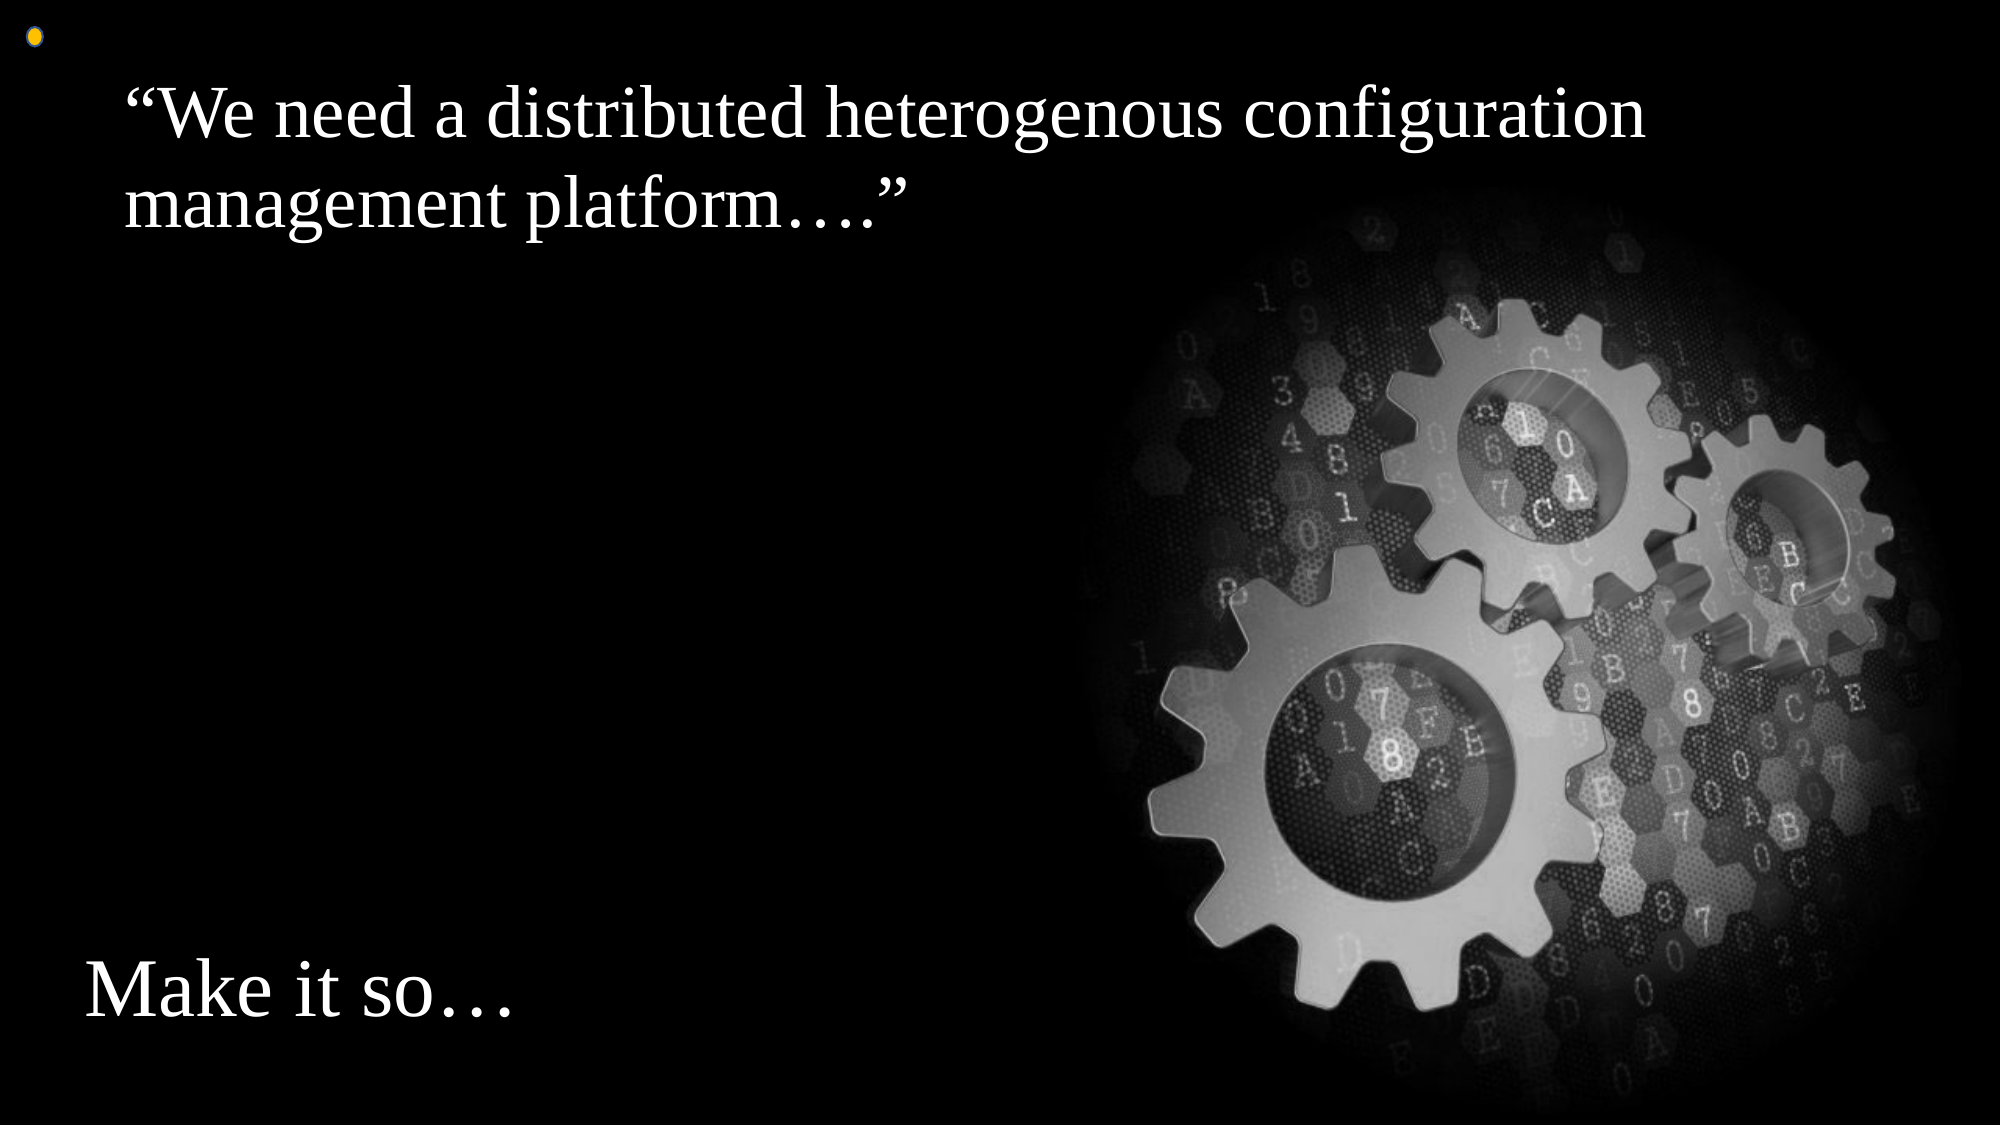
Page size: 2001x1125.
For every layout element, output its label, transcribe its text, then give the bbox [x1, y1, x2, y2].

text_box Make it so… [69, 926, 550, 1041]
text_box [25, 25, 44, 48]
text_box “We need a distributed heterogenous configuration management platform….” [109, 54, 1950, 250]
picture [1062, 187, 2000, 1125]
